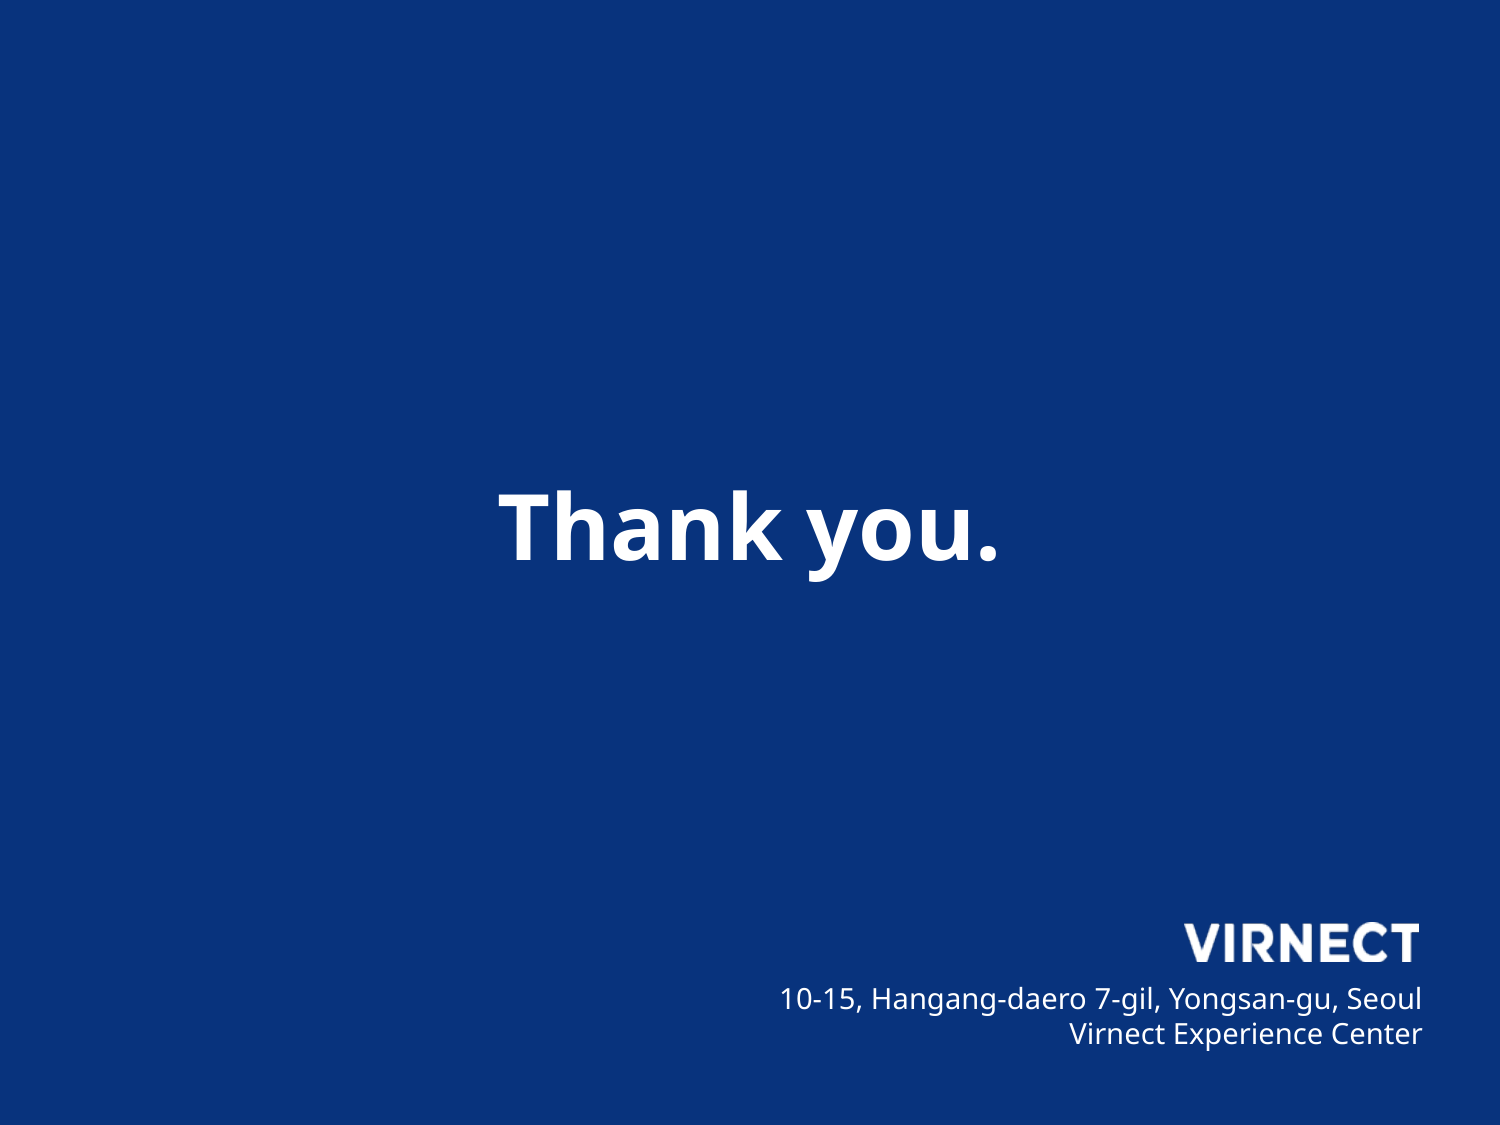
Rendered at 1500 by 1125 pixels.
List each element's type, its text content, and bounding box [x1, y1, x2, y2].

title Thank you. [103, 422, 1397, 640]
